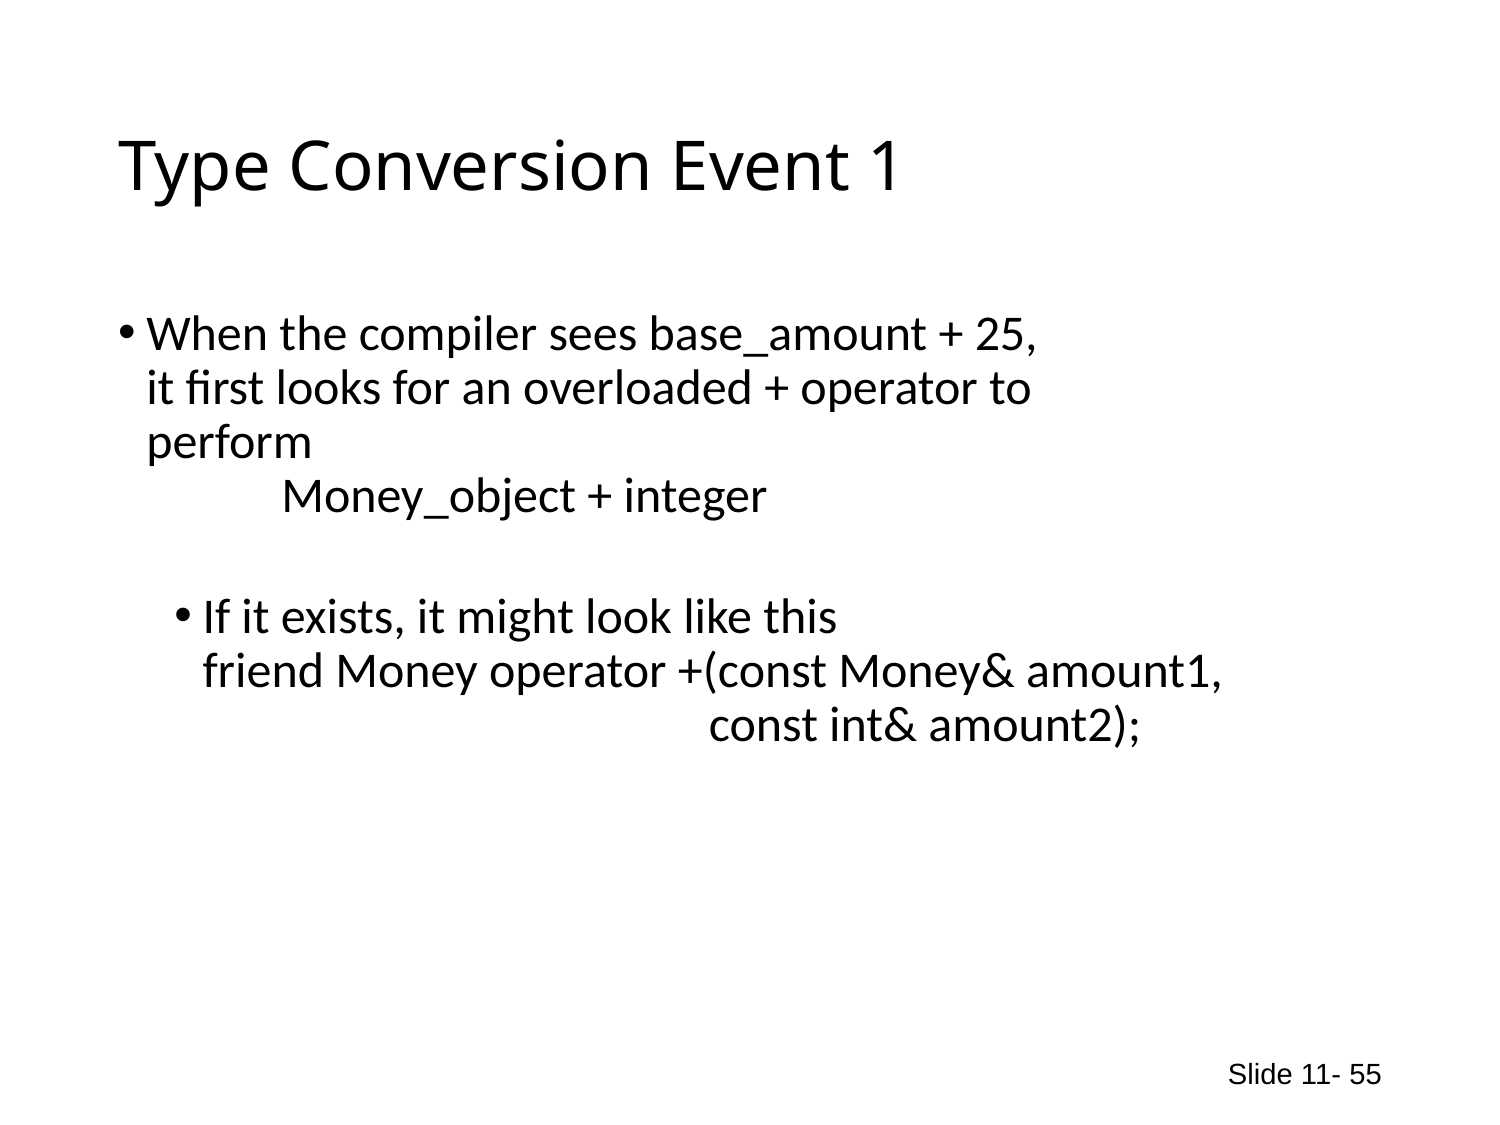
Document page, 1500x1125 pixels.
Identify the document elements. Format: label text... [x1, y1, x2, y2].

slide_number Slide 11- 55 [1059, 1042, 1397, 1103]
list When the compiler sees base_amount + 25, it first looks for an overloaded + operator to perform Money_object + integer If it exists, it might look like this friend Money operator +(const Money& amount1, const int& amount2); [103, 299, 1397, 813]
title Type Conversion Event 1 [103, 59, 1397, 278]
